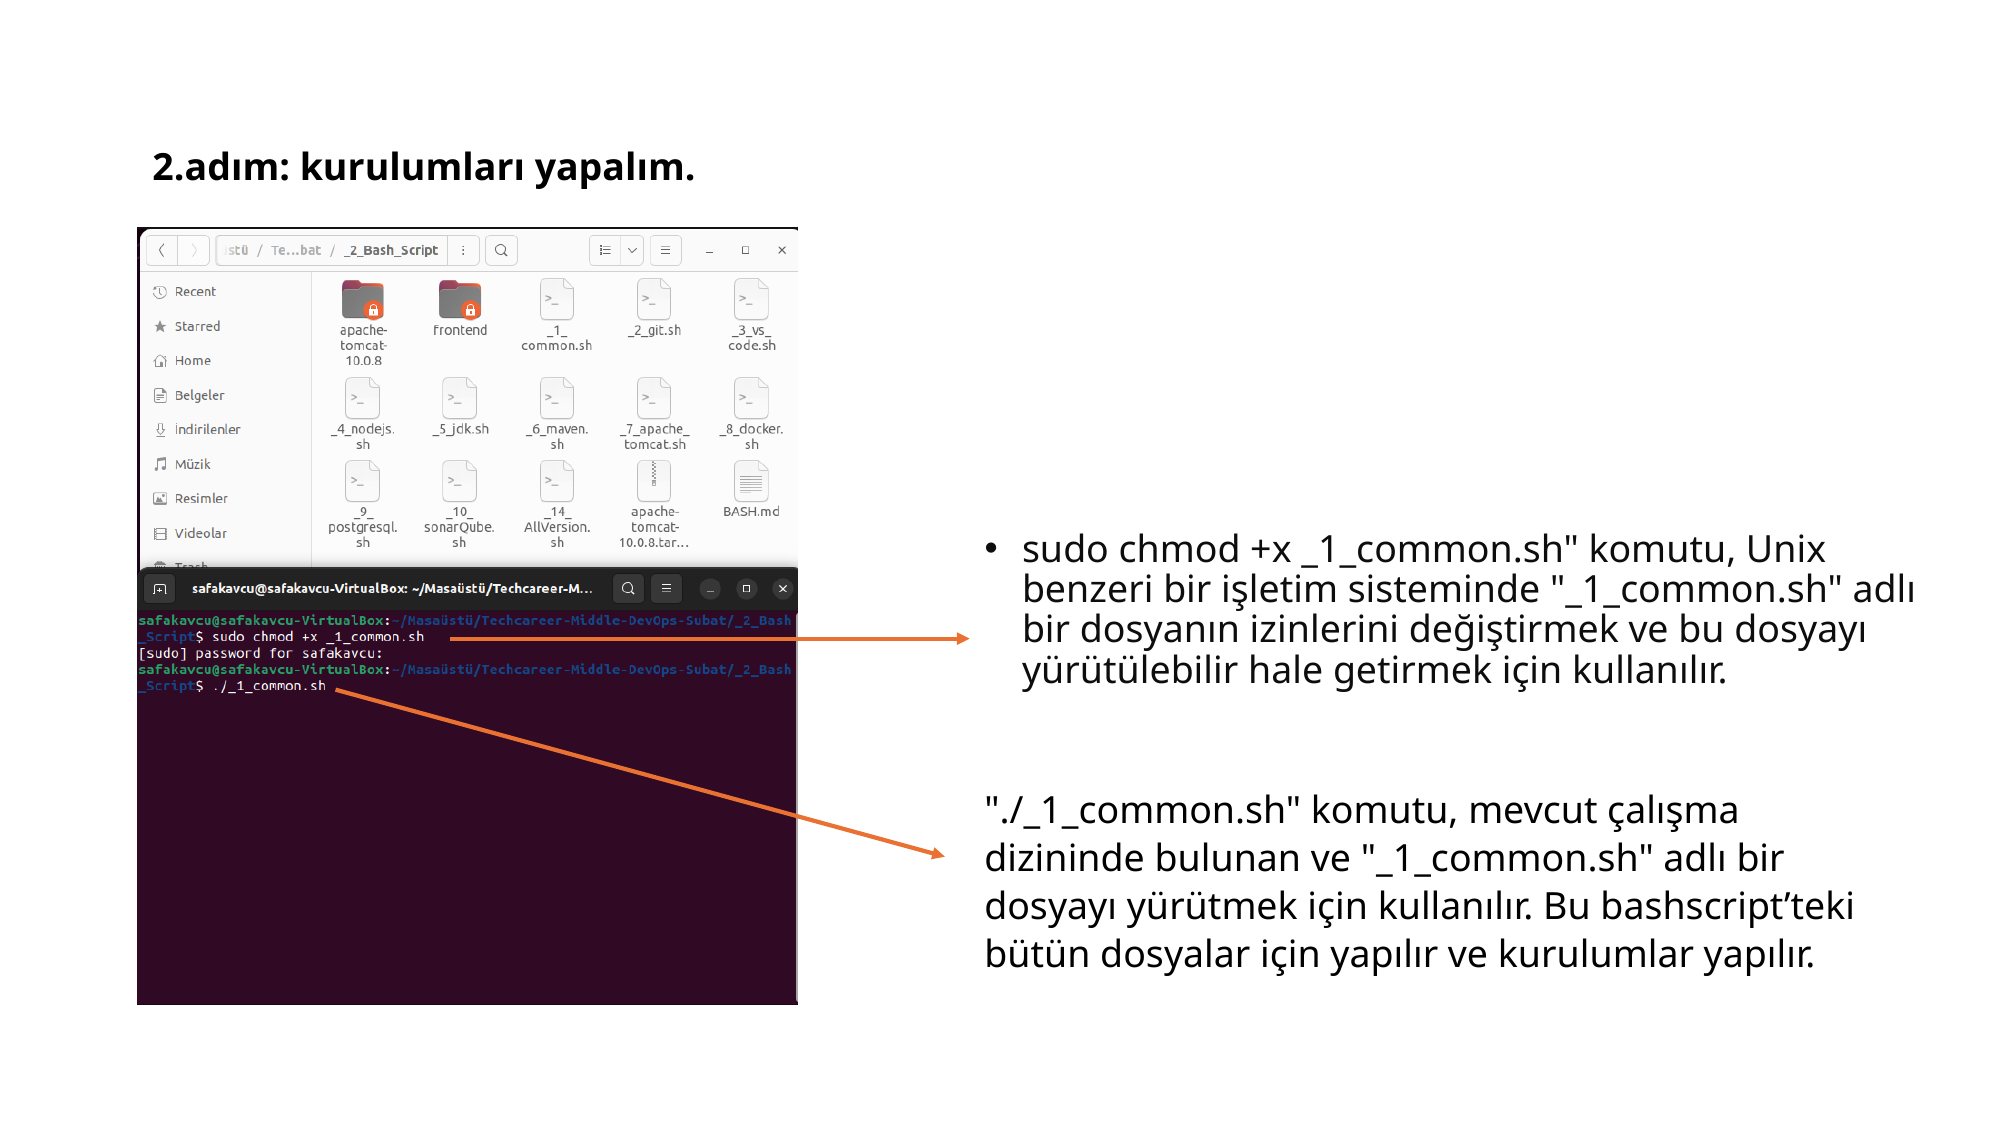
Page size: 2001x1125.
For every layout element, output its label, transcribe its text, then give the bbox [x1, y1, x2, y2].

list sudo chmod +x _1_common.sh" komutu, Unix benzeri bir işletim sisteminde "_1_common.sh" adlı bir dosyanın izinlerini değiştirmek ve bu dosyayı yürütülebilir hale getirmek için kullanılır. [969, 522, 1958, 786]
title 2.adım: kurulumları yapalım. [137, 59, 1863, 278]
text_box "./_1_common.sh" komutu, mevcut çalışma dizininde bulunan ve "_1_common.sh" adlı bir dosyayı yürütmek için kullanılır. Bu bashscript’teki bütün dosyalar için yapılır ve kurulumlar yapılır. [969, 775, 1918, 983]
picture [136, 226, 799, 1005]
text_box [335, 689, 946, 858]
